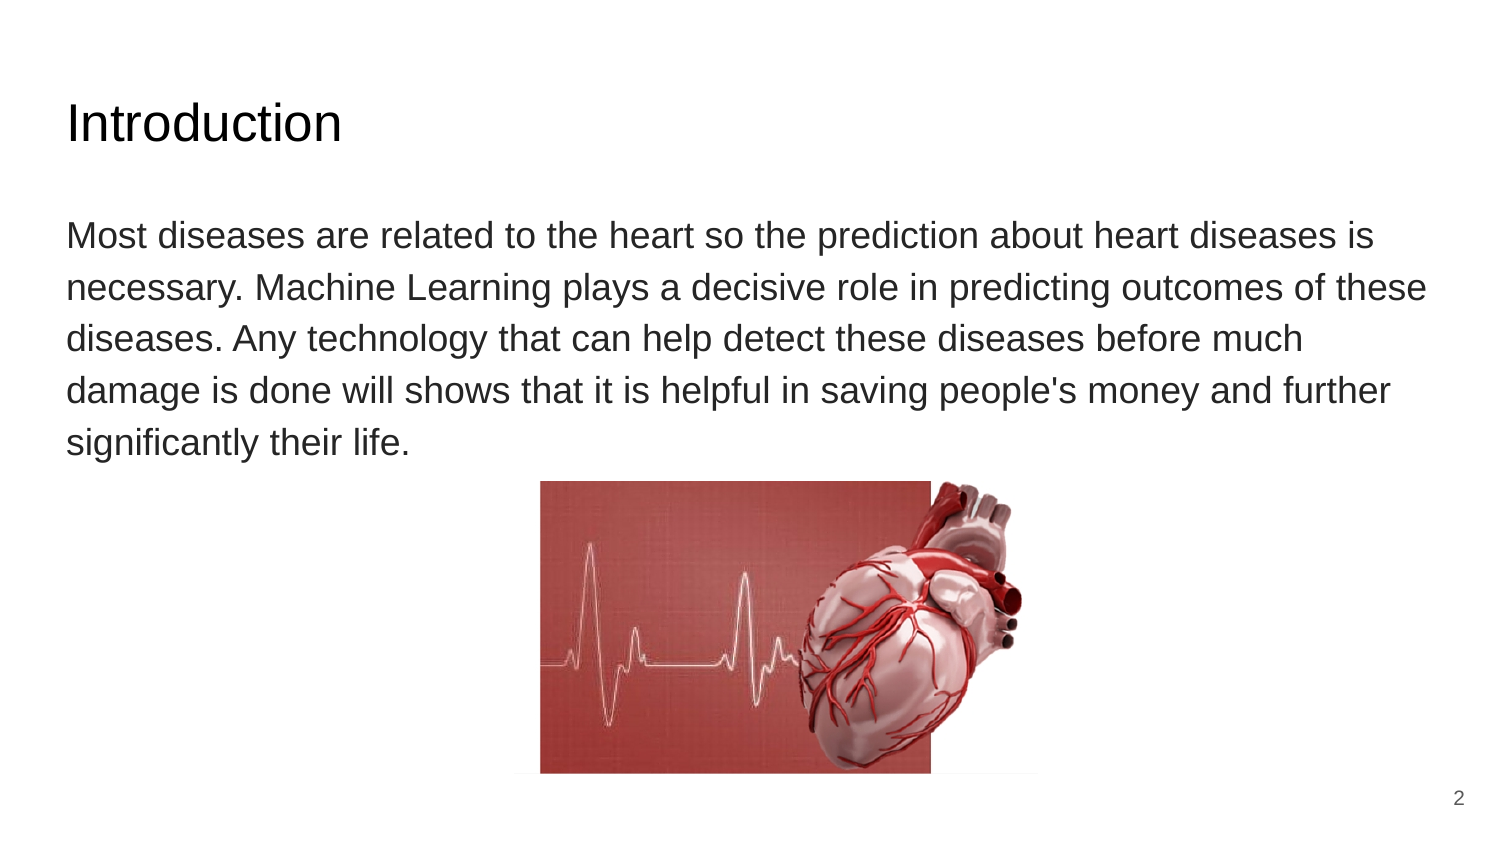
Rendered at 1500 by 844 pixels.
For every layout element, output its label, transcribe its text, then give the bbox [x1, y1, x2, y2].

title Introduction [51, 72, 1449, 167]
picture [514, 481, 1038, 774]
slide_number ‹#› [1389, 764, 1480, 830]
list Most diseases are related to the heart so the prediction about heart diseases is necessary. Machine Learning plays a decisive role in predicting outcomes of these diseases. Any technology that can help detect these diseases before much damage is done will shows that it is helpful in saving people's money and further significantly their life. [51, 189, 1449, 750]
